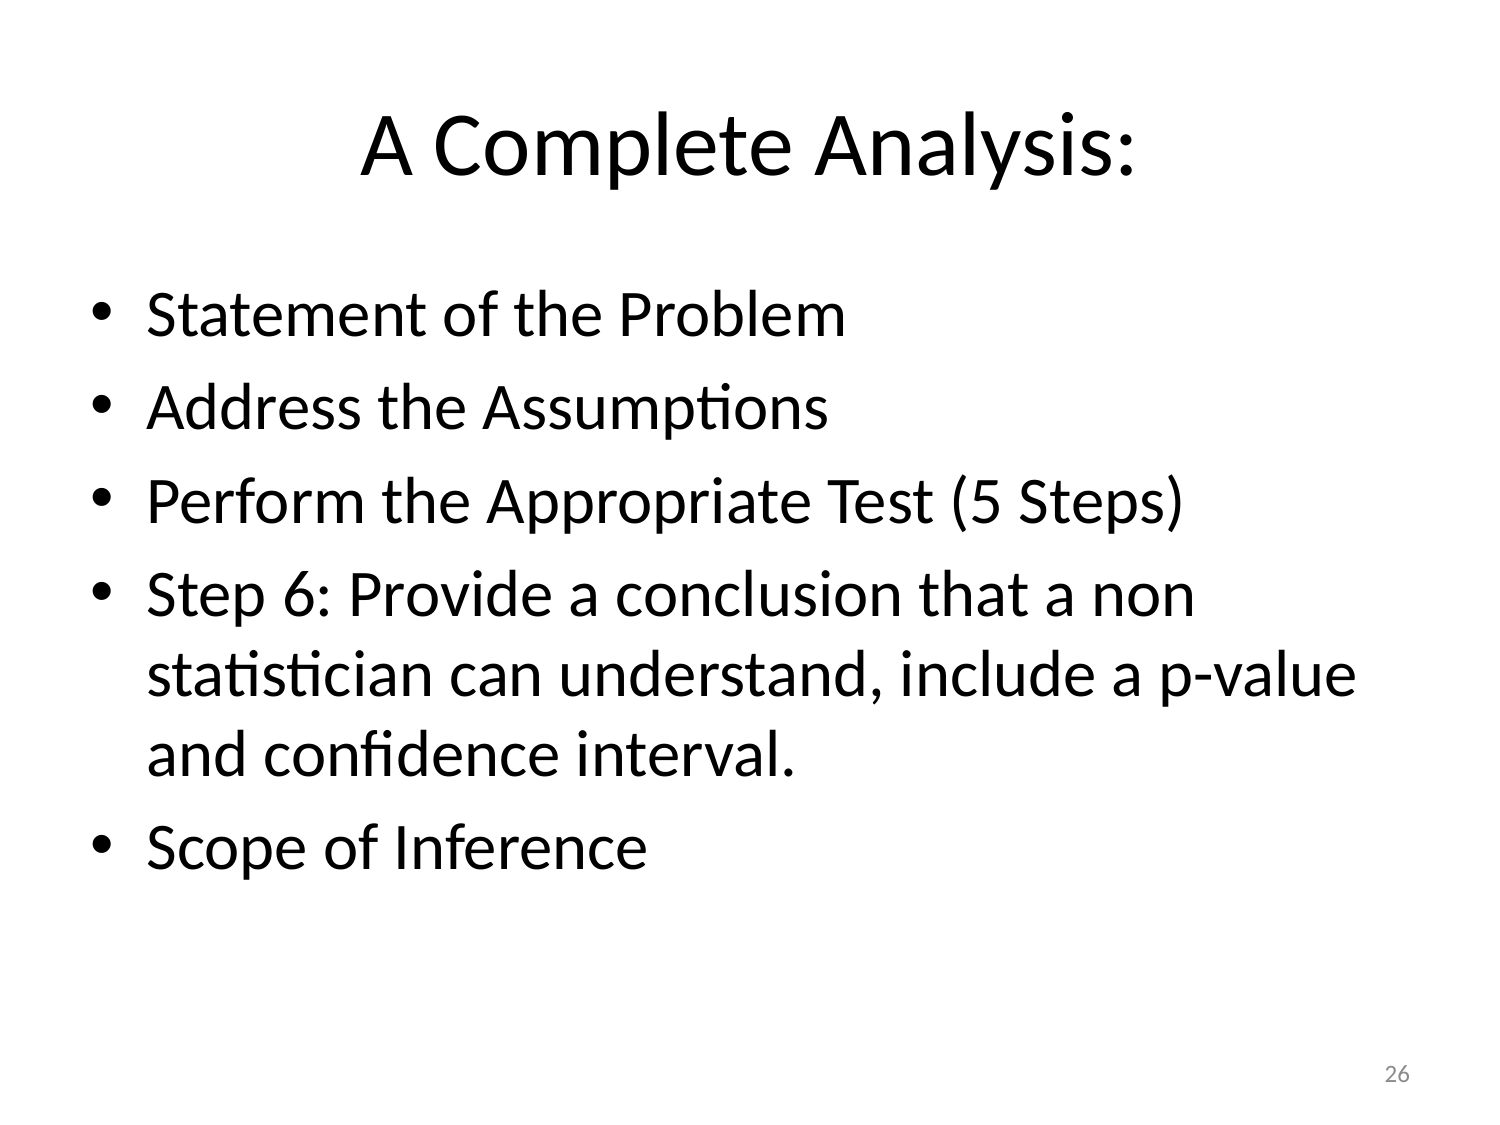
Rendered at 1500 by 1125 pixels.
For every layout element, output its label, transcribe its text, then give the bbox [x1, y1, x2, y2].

list Statement of the Problem Address the Assumptions Perform the Appropriate Test (5 Steps) Step 6: Provide a conclusion that a non statistician can understand, include a p-value and confidence interval. Scope of Inference [75, 262, 1425, 1005]
slide_number 26 [1074, 1042, 1425, 1103]
title A Complete Analysis: [75, 45, 1425, 233]
